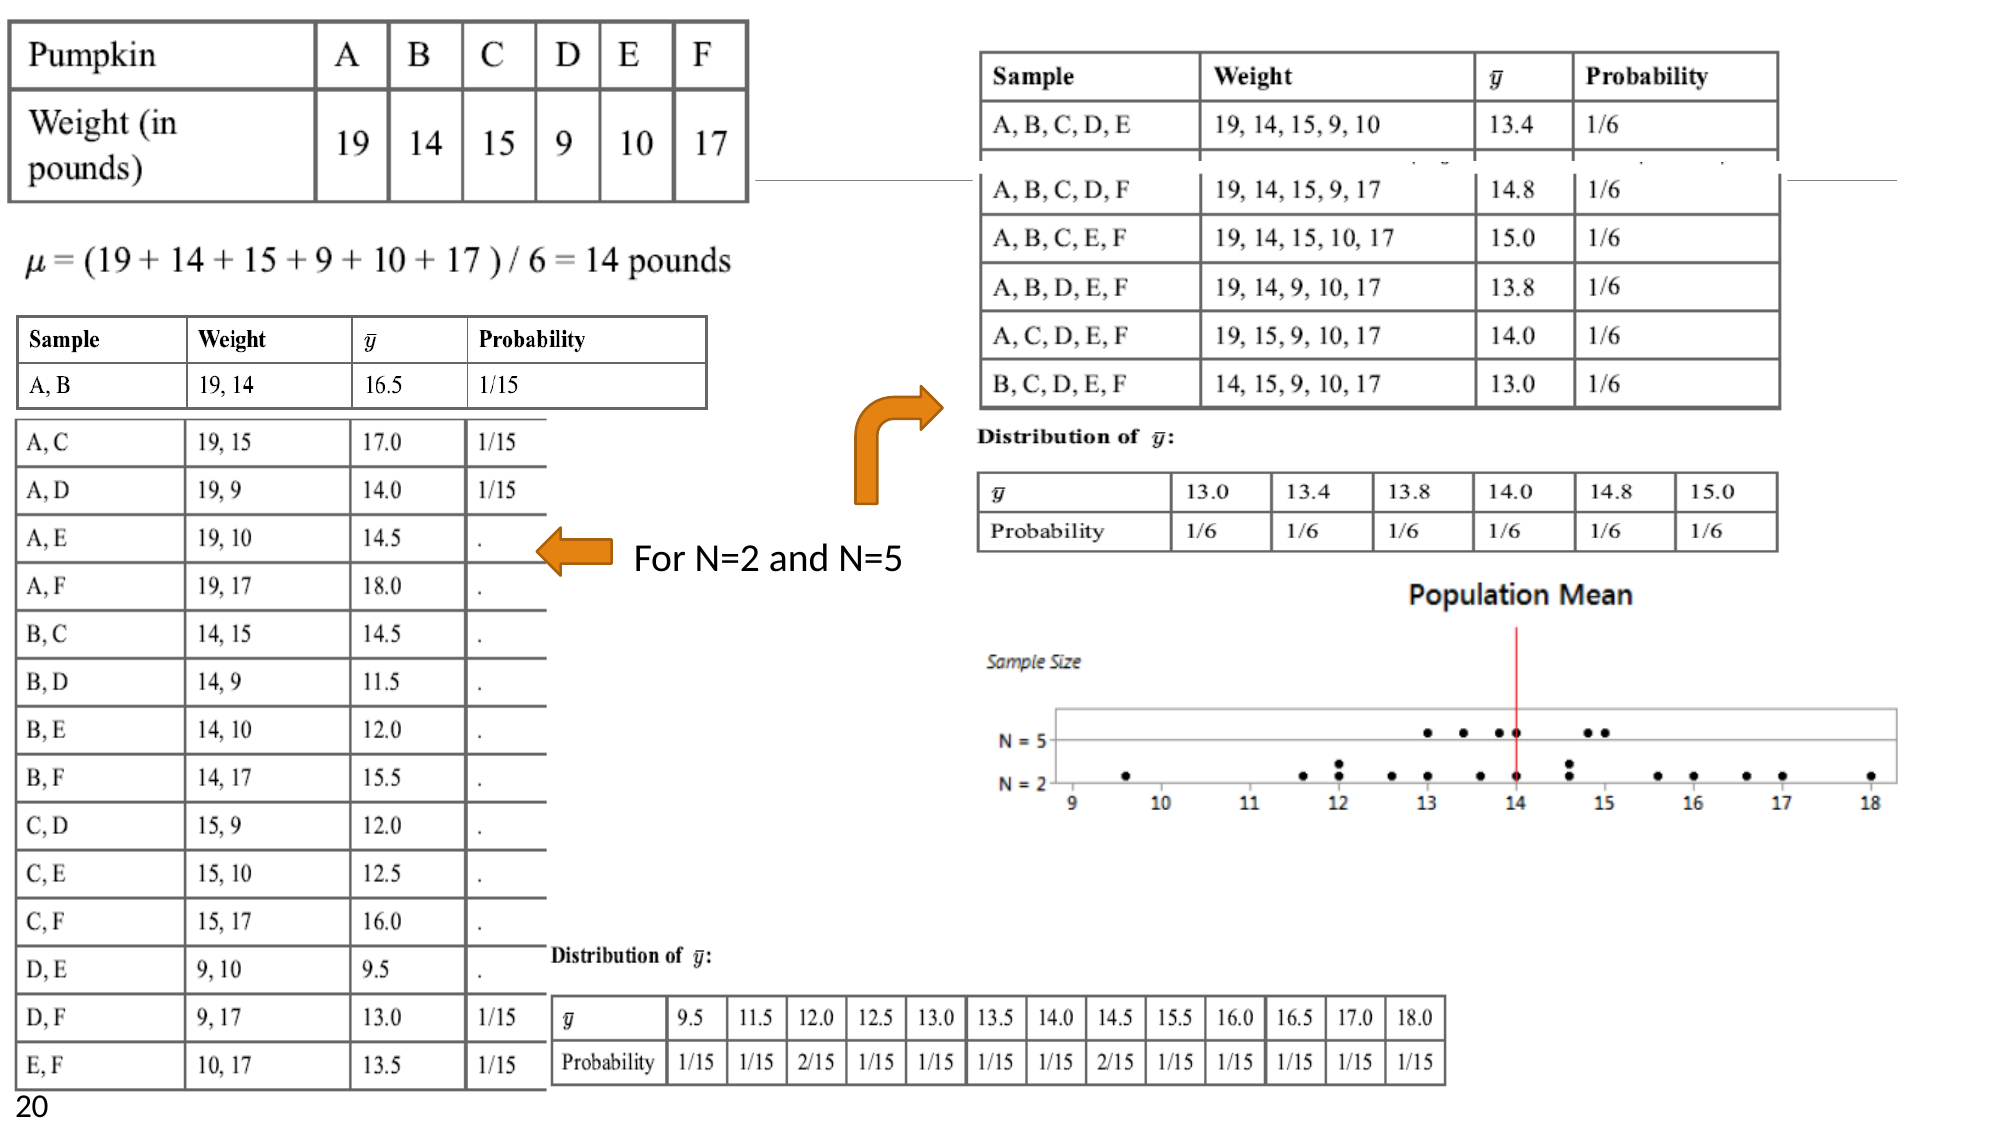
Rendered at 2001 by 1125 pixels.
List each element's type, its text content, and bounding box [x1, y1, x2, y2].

text_box For N=2 and N=5 [619, 524, 919, 587]
picture [971, 419, 1967, 824]
picture [11, 231, 744, 294]
picture [971, 38, 1788, 414]
picture [11, 304, 1460, 1102]
picture [0, 9, 756, 213]
text_box [854, 384, 944, 506]
text_box [558, 526, 613, 577]
